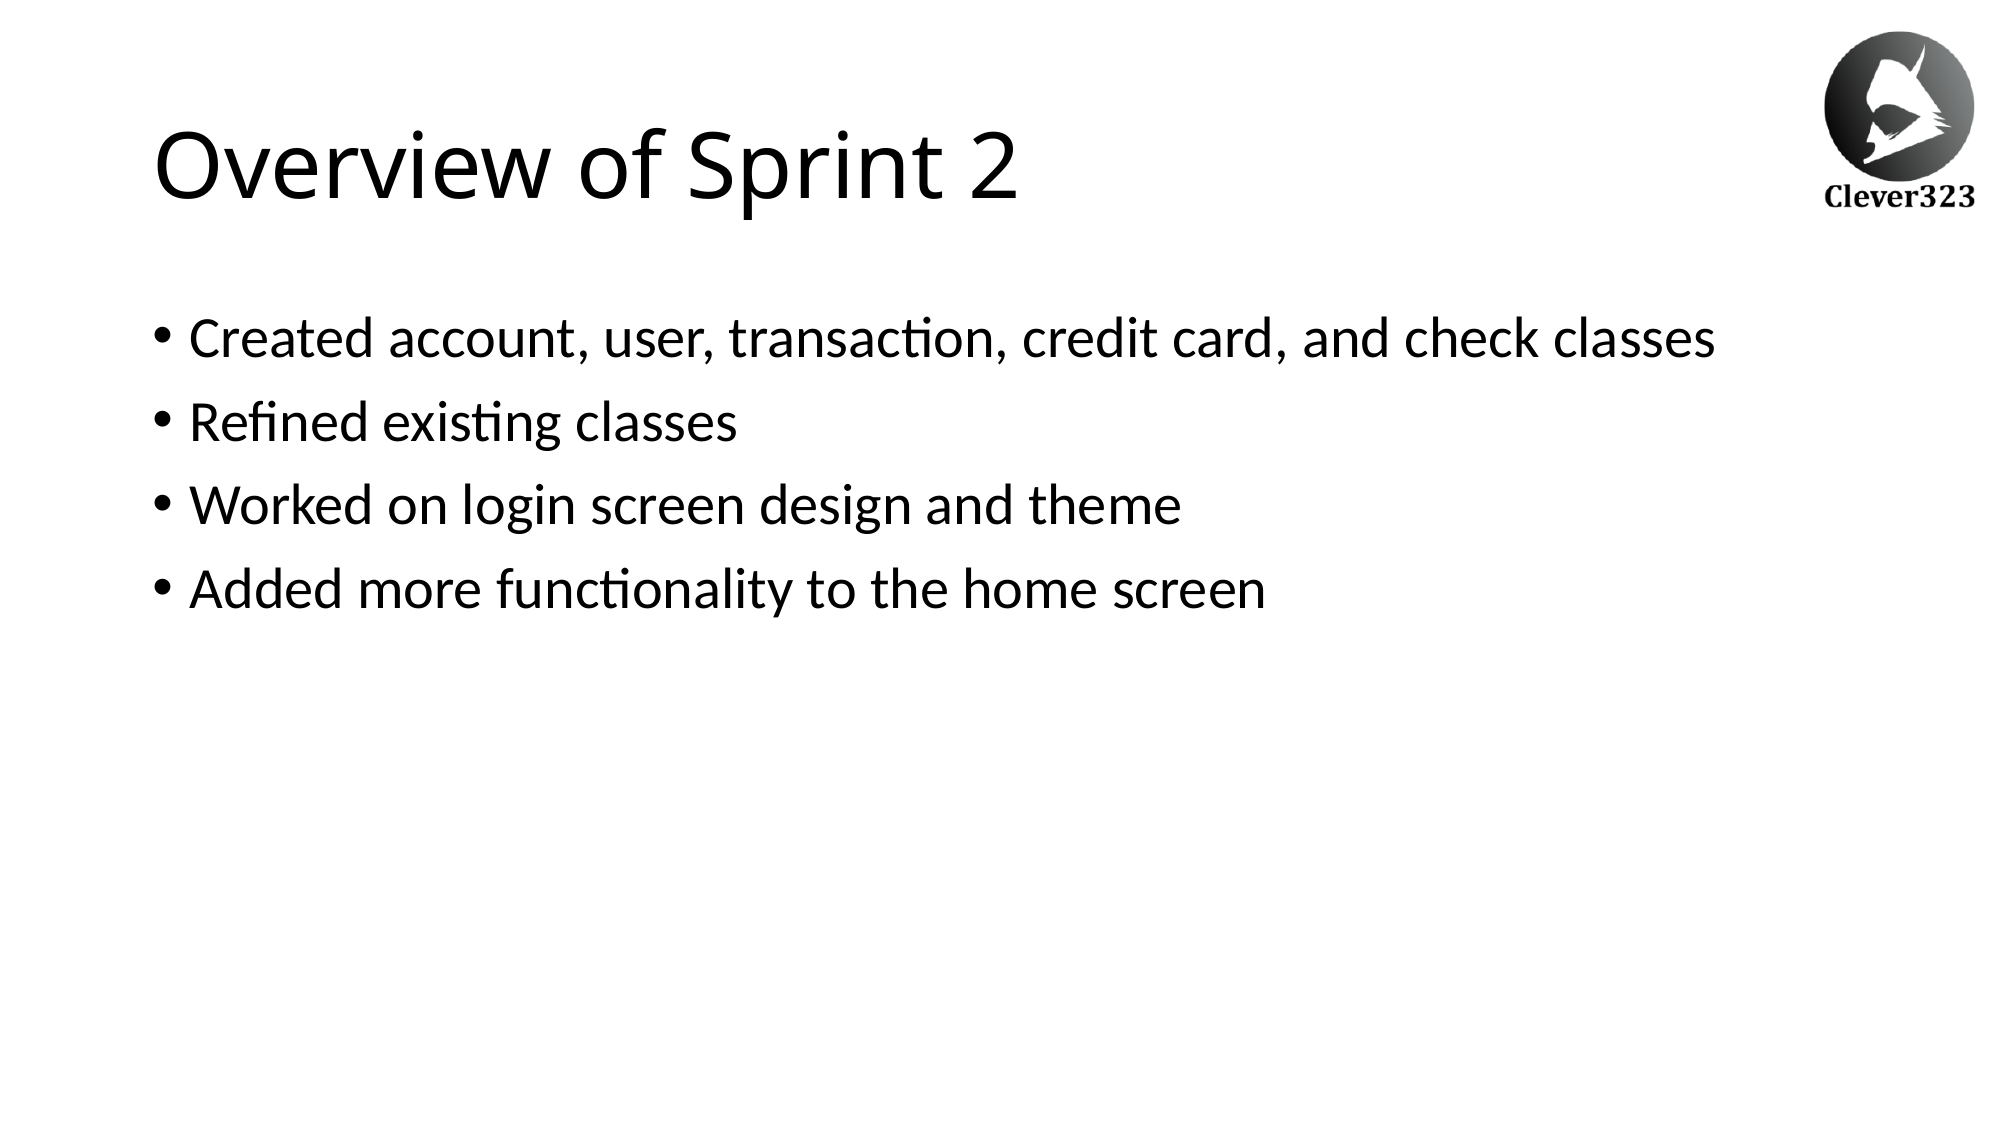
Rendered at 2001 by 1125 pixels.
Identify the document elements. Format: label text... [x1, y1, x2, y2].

title Overview of Sprint 2 [137, 59, 1863, 278]
picture [1804, 2, 2000, 245]
list Created account, user, transaction, credit card, and check classes Refined existing classes Worked on login screen design and theme Added more functionality to the home screen [137, 299, 1863, 1014]
